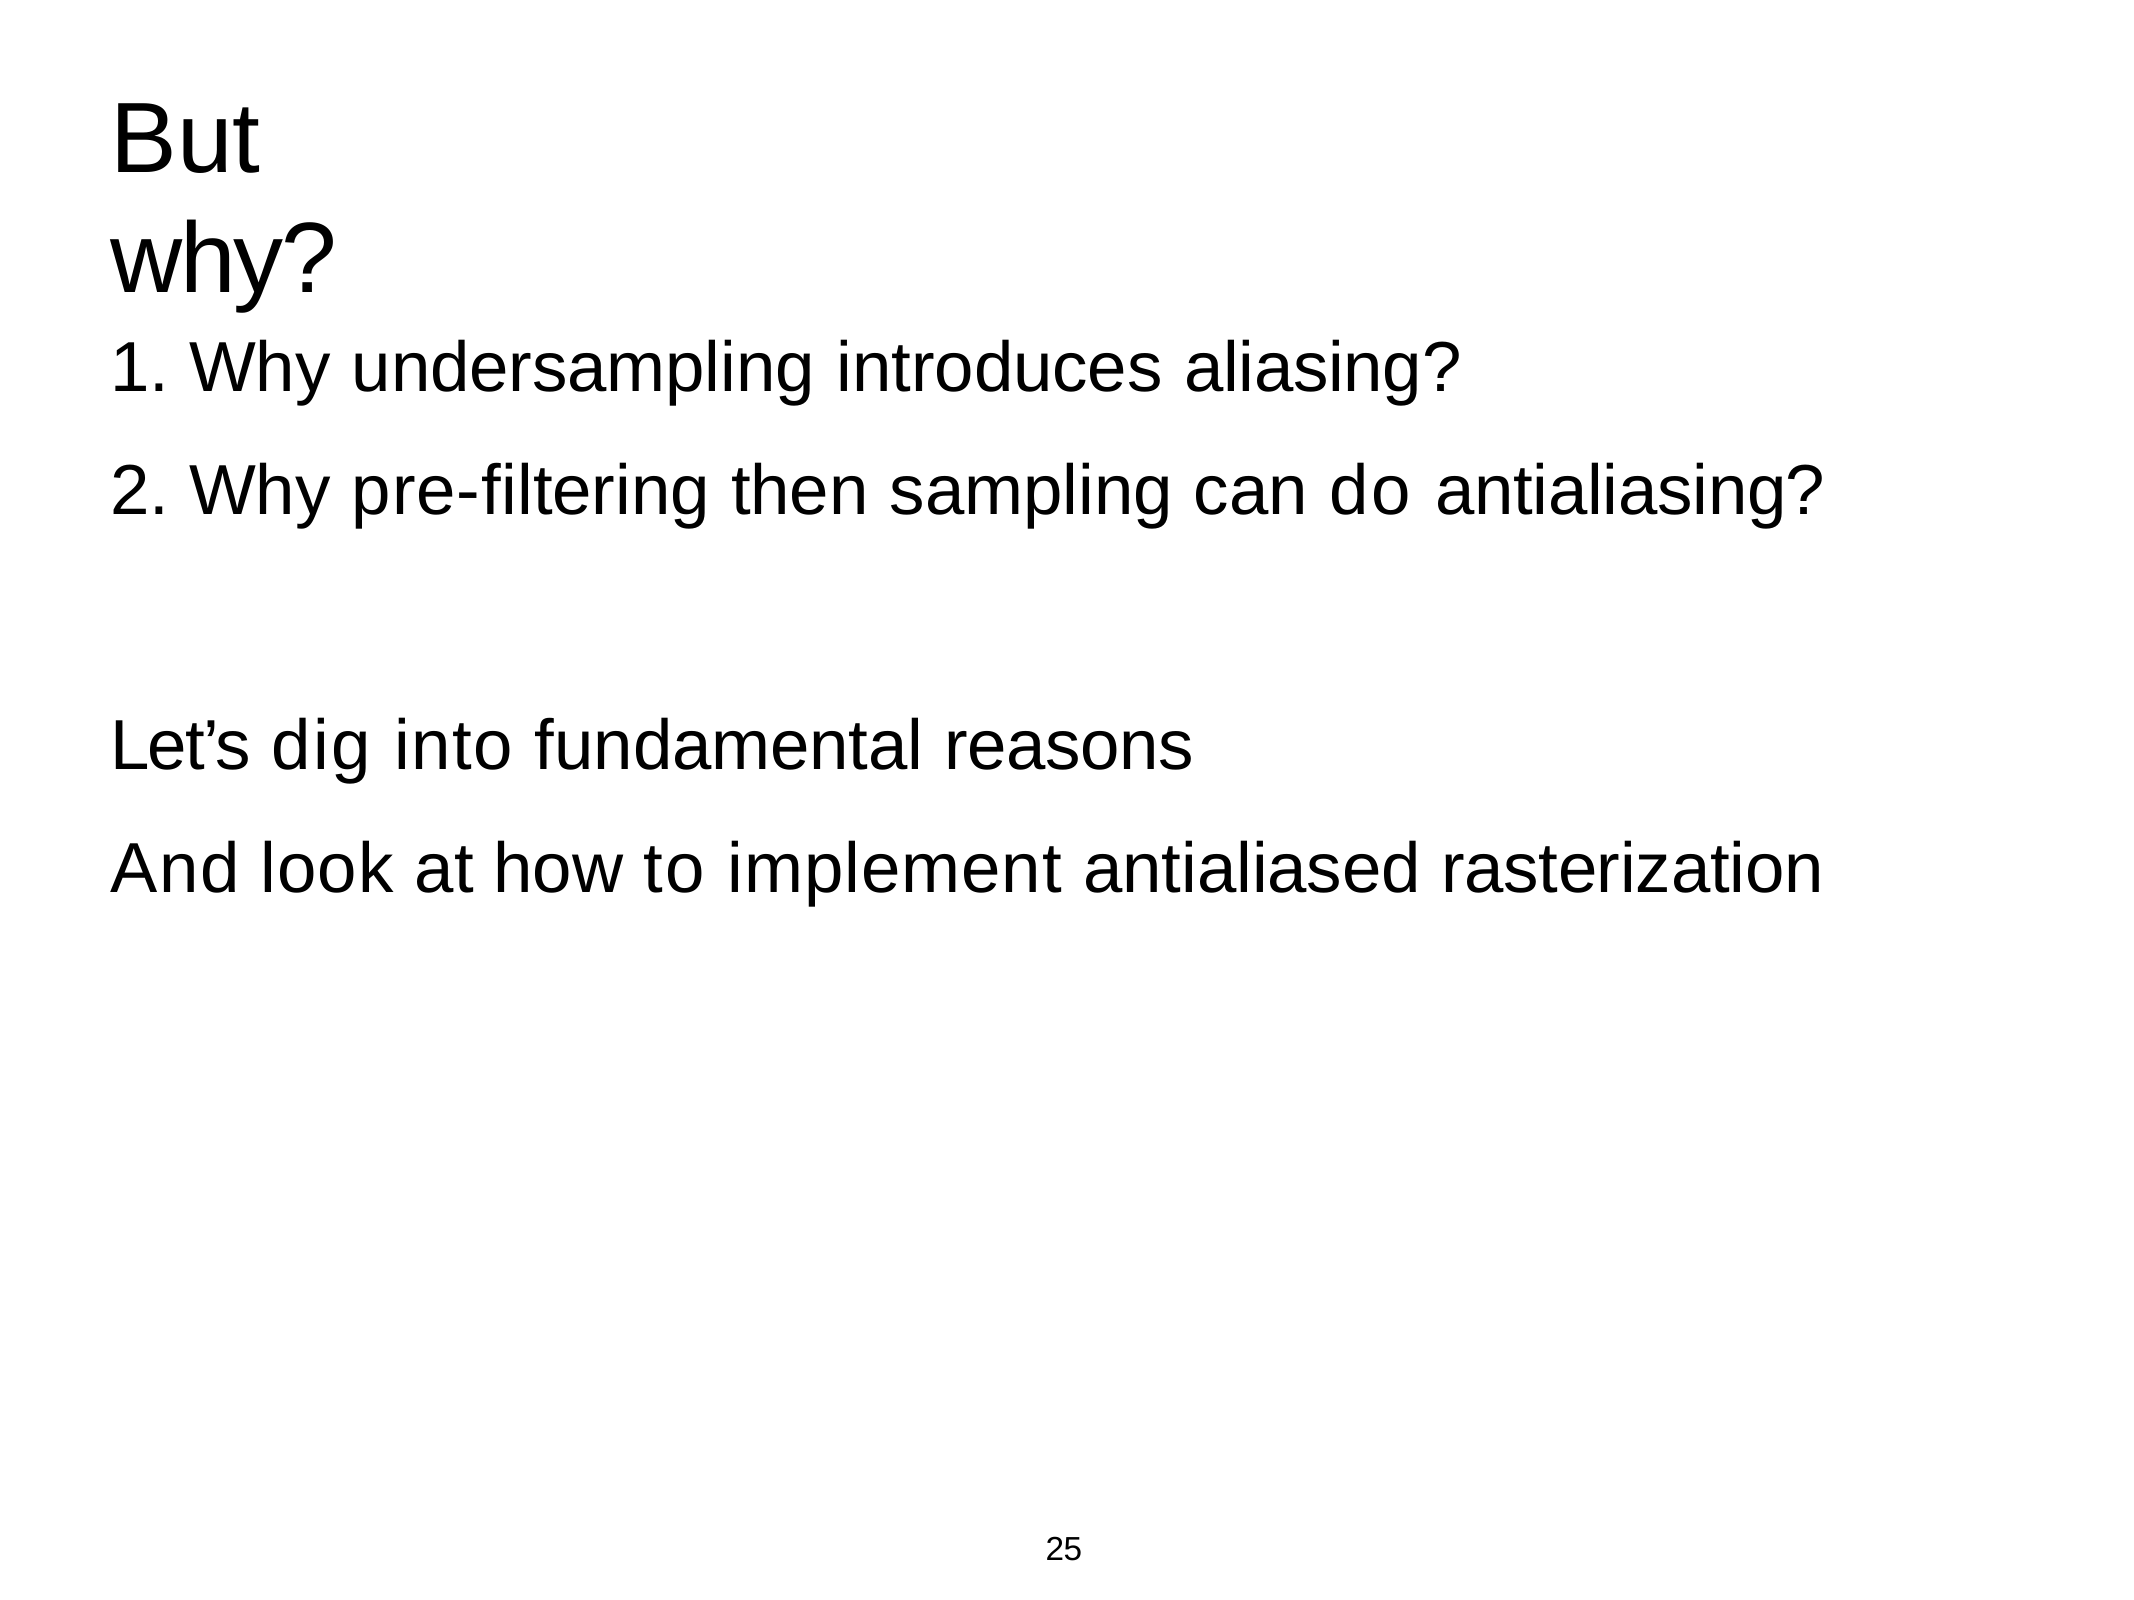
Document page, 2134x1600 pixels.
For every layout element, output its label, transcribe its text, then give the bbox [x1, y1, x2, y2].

title But why? [108, 70, 517, 280]
slide_number 25 [1015, 1526, 1094, 1600]
text_box Why undersampling introduces aliasing? Why pre-filtering then sampling can do antialiasing? Let’s dig into fundamental reasons And look at how to implement antialiased rasterization [108, 280, 1835, 907]
